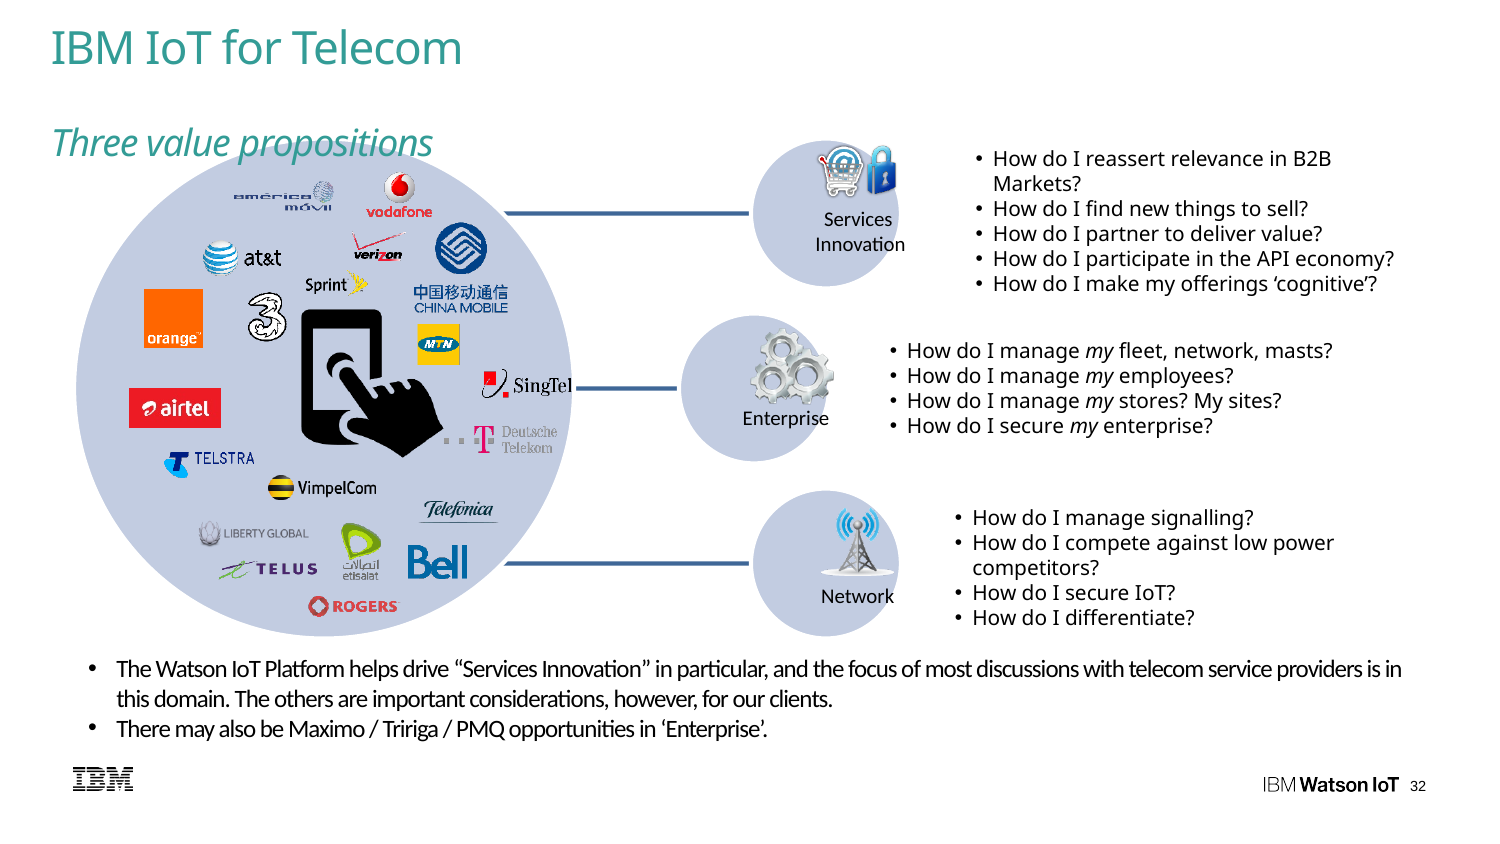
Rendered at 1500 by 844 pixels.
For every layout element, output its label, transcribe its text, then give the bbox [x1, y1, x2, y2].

picture [821, 508, 895, 576]
picture [129, 387, 221, 428]
title IBM IoT for Telecom Three value propositions [43, 21, 1393, 121]
picture [749, 321, 835, 407]
picture [408, 545, 467, 579]
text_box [815, 139, 912, 199]
picture [350, 228, 408, 264]
text_box How do I reassert relevance in B2B Markets? How do I find new things to sell? How do I partner to deliver value? How do I participate in the API economy? How do I make my offerings ‘cognitive’? [1036, 138, 1425, 304]
text_box How do I manage my fleet, network, masts? How do I manage my employees? How do I manage my stores? My sites? How do I secure my enterprise? [1036, 330, 1393, 446]
text_box The Watson IoT Platform helps drive “Services Innovation” in particular, and the focus of most discussions with telecom service providers is in this domain. The others are important considerations, however, for our clients. There may also be Maximo / Tririga / PMQ opportunities in ‘Enterprise’. [73, 645, 1425, 750]
picture [194, 517, 313, 552]
picture [164, 468, 175, 478]
picture [203, 240, 281, 276]
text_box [29, 54, 1031, 723]
picture [415, 496, 502, 525]
picture [1264, 777, 1399, 792]
picture [164, 452, 254, 478]
picture [482, 368, 572, 398]
picture [304, 589, 403, 623]
picture [228, 177, 337, 213]
picture [73, 767, 133, 791]
picture [366, 172, 432, 217]
picture [338, 520, 383, 582]
text_box How do I manage signalling? How do I compete against low power competitors? How do I secure IoT? How do I differentiate? [1036, 497, 1466, 638]
picture [144, 289, 203, 348]
picture [217, 558, 319, 580]
picture [243, 222, 559, 500]
